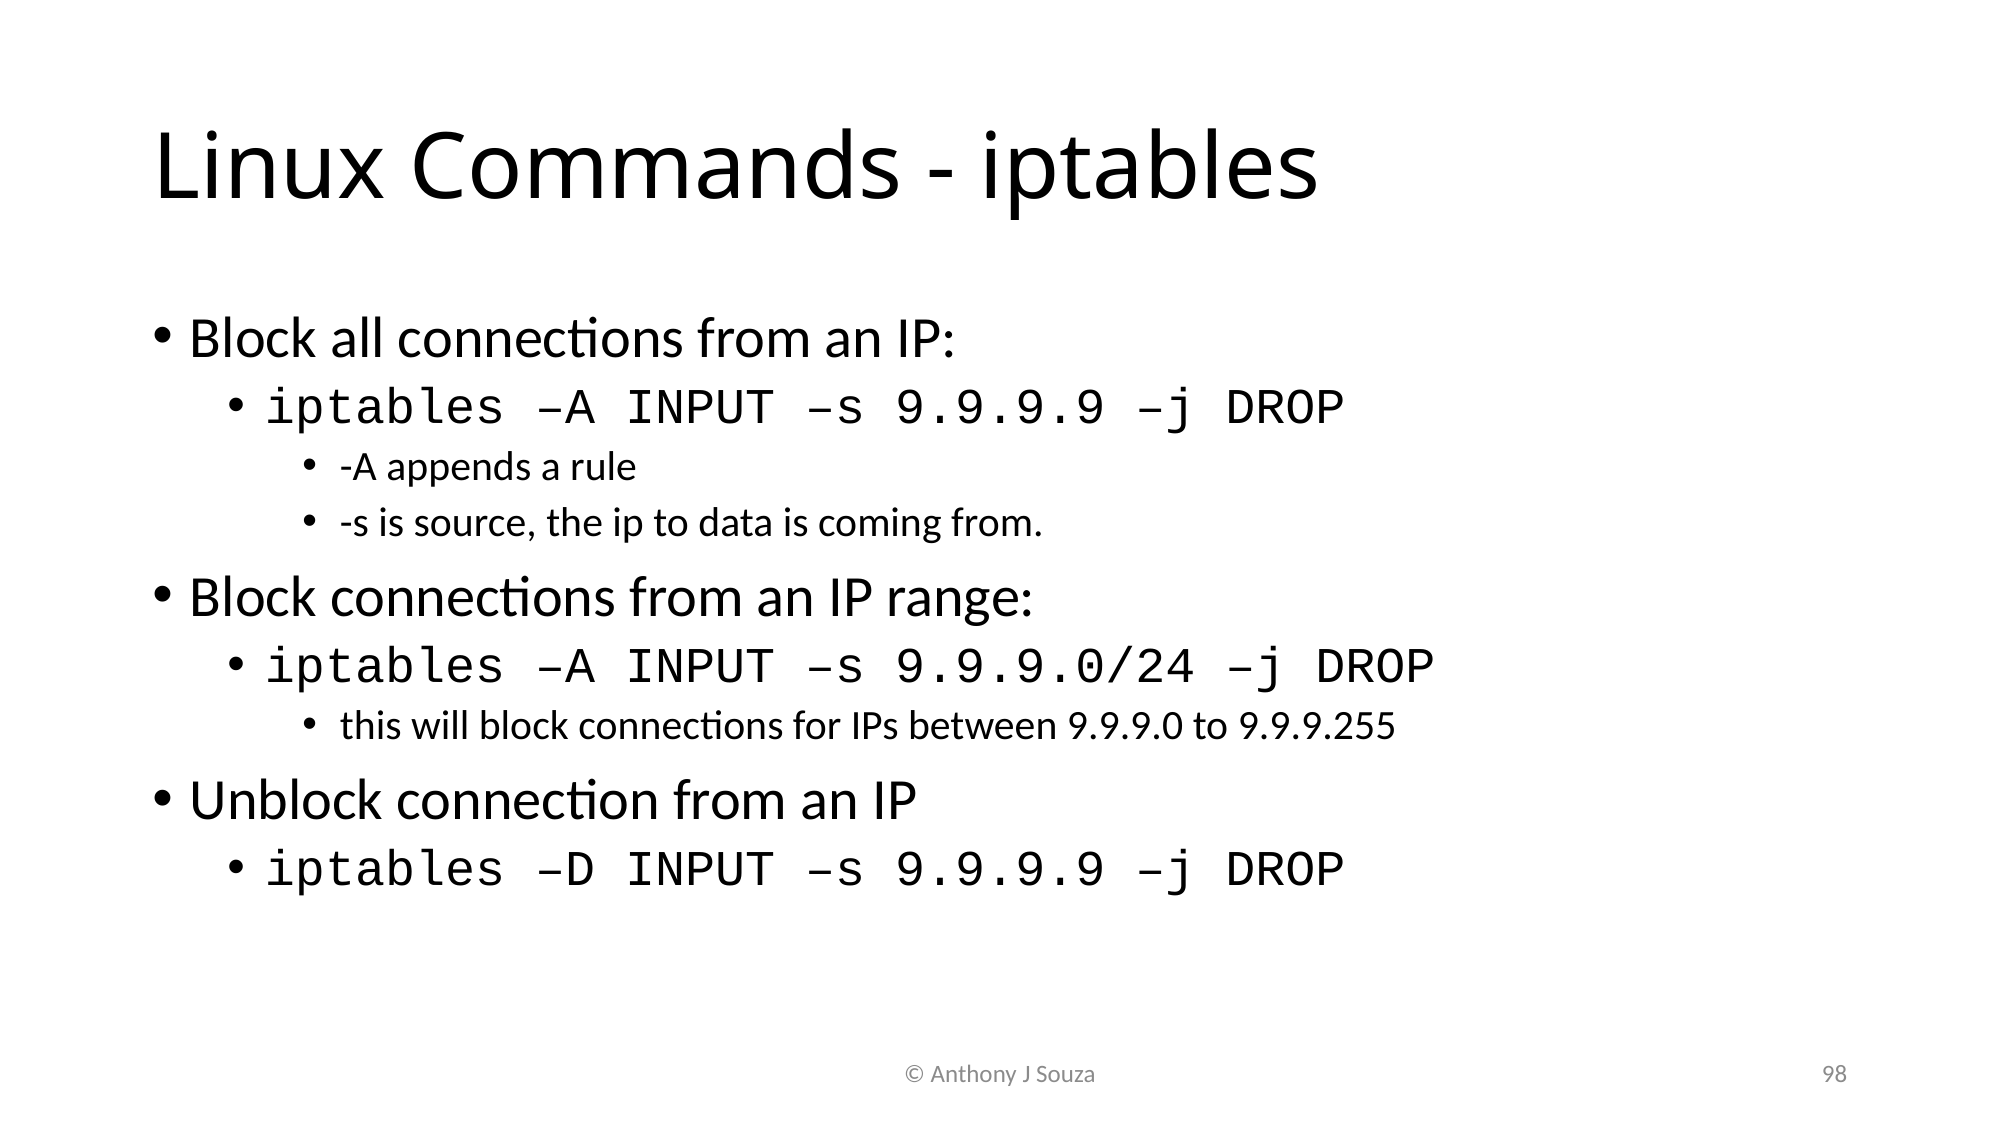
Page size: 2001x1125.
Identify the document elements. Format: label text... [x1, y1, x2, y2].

slide_number 98 [1412, 1042, 1863, 1103]
title Linux Commands - iptables [137, 59, 1863, 278]
list Block all connections from an IP: iptables –A INPUT –s 9.9.9.9 –j DROP -A appends a rule -s is source, the ip to data is coming from. Block connections from an IP range: iptables –A INPUT –s 9.9.9.0/24 –j DROP this will block connections for IPs between 9.9.9.0 to 9.9.9.255 Unblock connection from an IP iptables –D INPUT –s 9.9.9.9 –j DROP [137, 299, 1863, 1014]
footer © Anthony J Souza [662, 1042, 1338, 1103]
